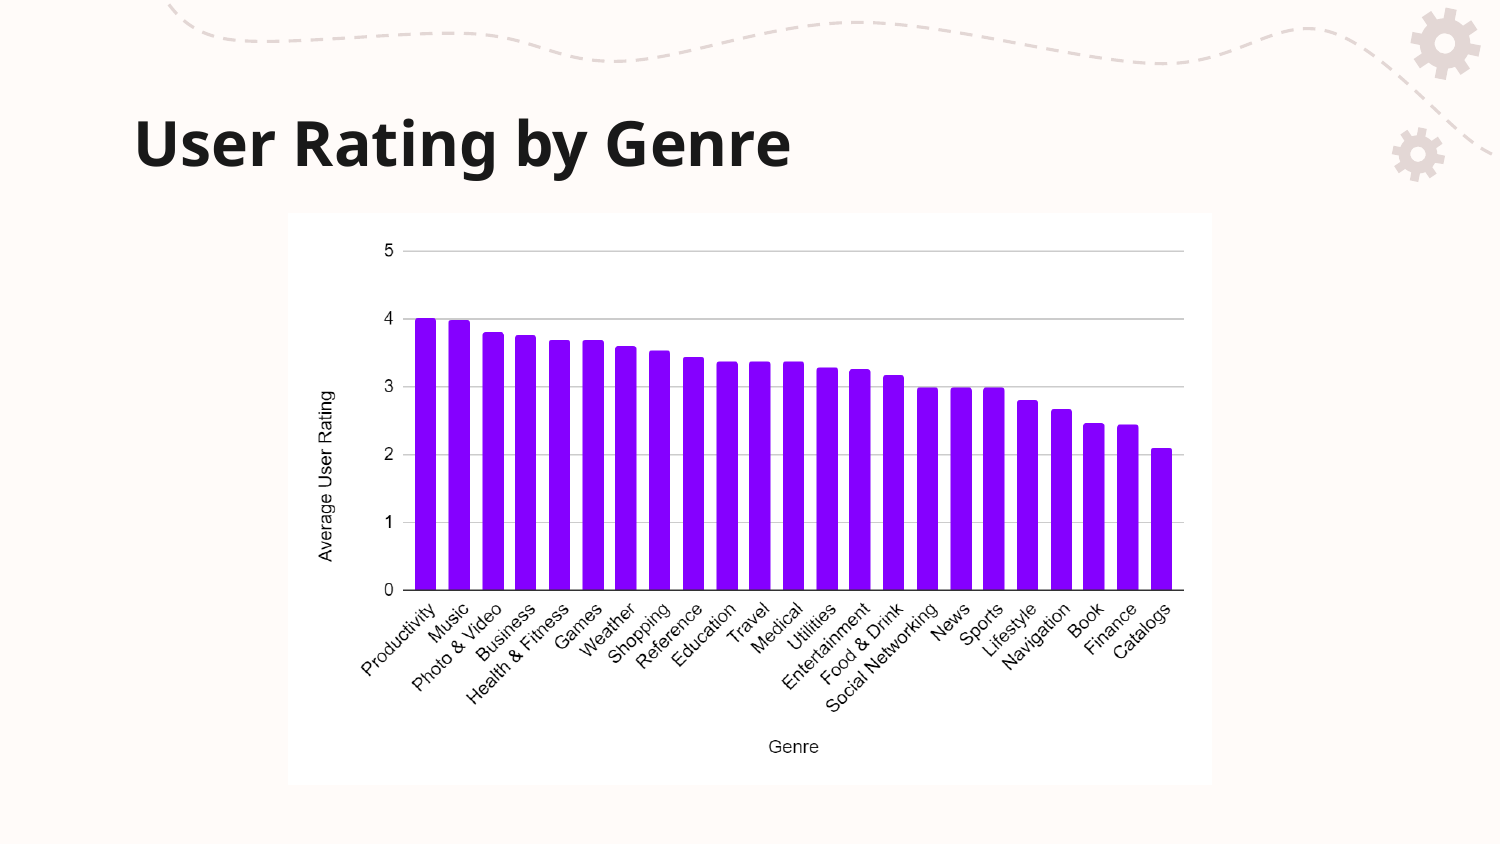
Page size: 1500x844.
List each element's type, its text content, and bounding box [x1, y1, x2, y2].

title User Rating by Genre [118, 88, 1382, 183]
picture [287, 213, 1212, 786]
